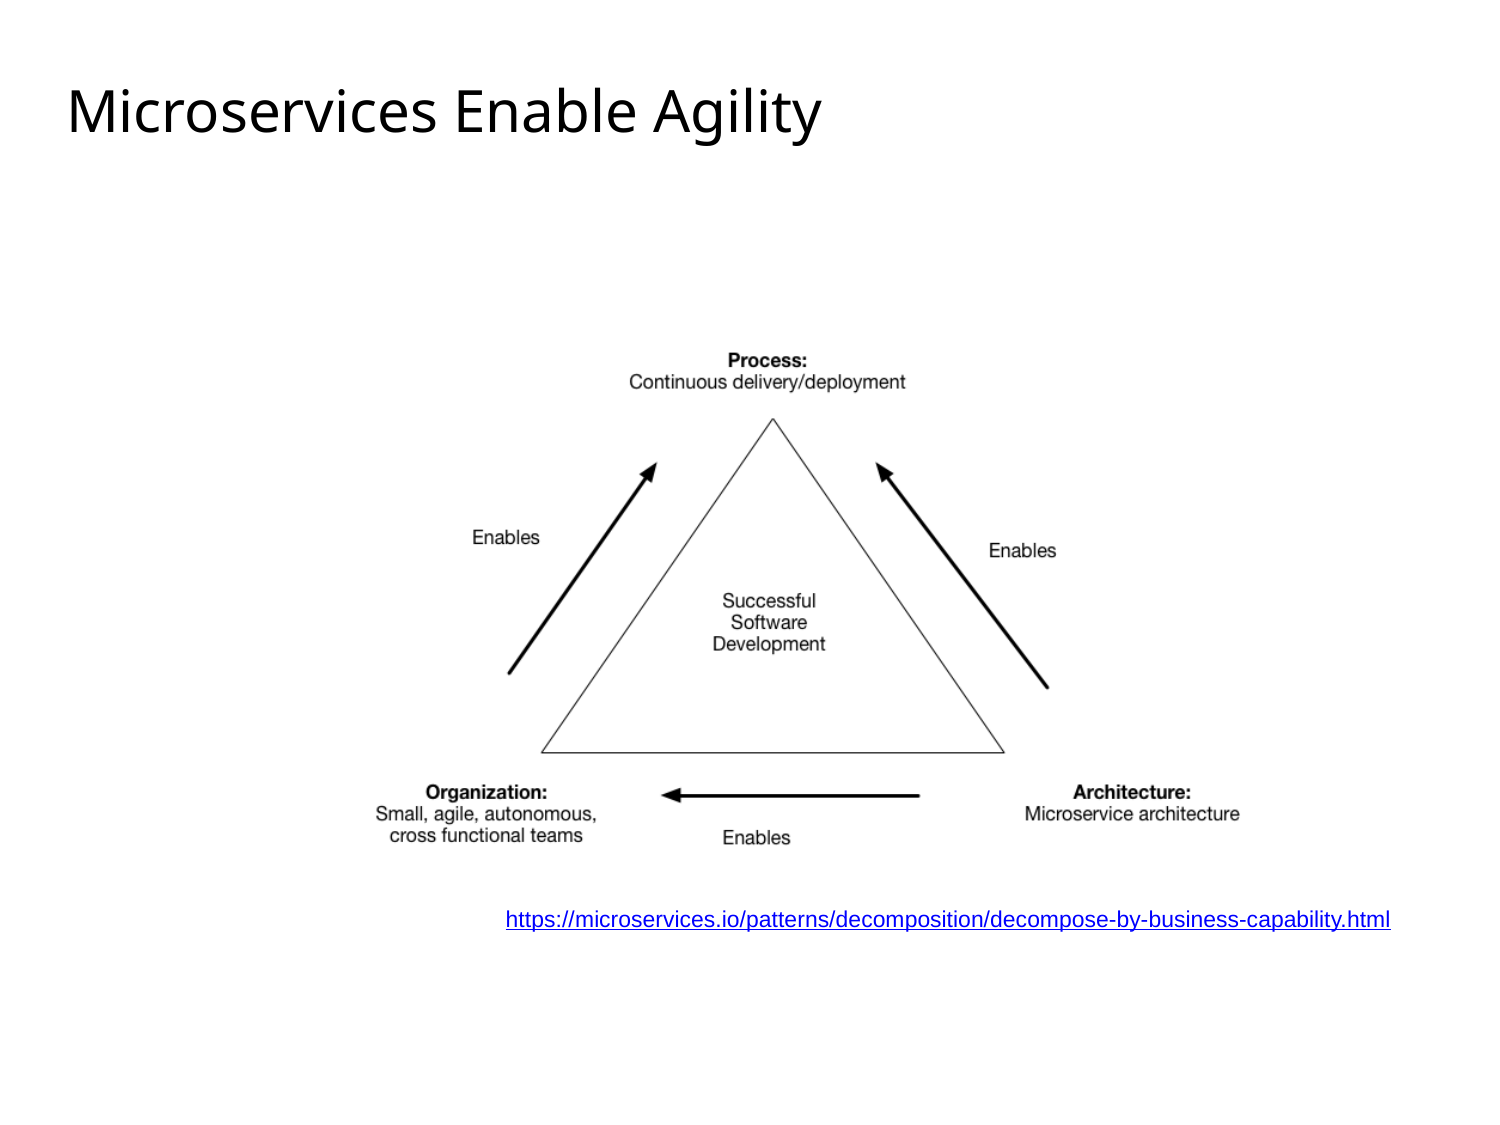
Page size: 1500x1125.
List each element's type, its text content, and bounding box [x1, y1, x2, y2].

title Microservices Enable Agility [51, 59, 1449, 154]
list https://microservices.io/patterns/decomposition/decompose-by-business-capability.html [476, 889, 1406, 949]
picture [367, 342, 1246, 855]
